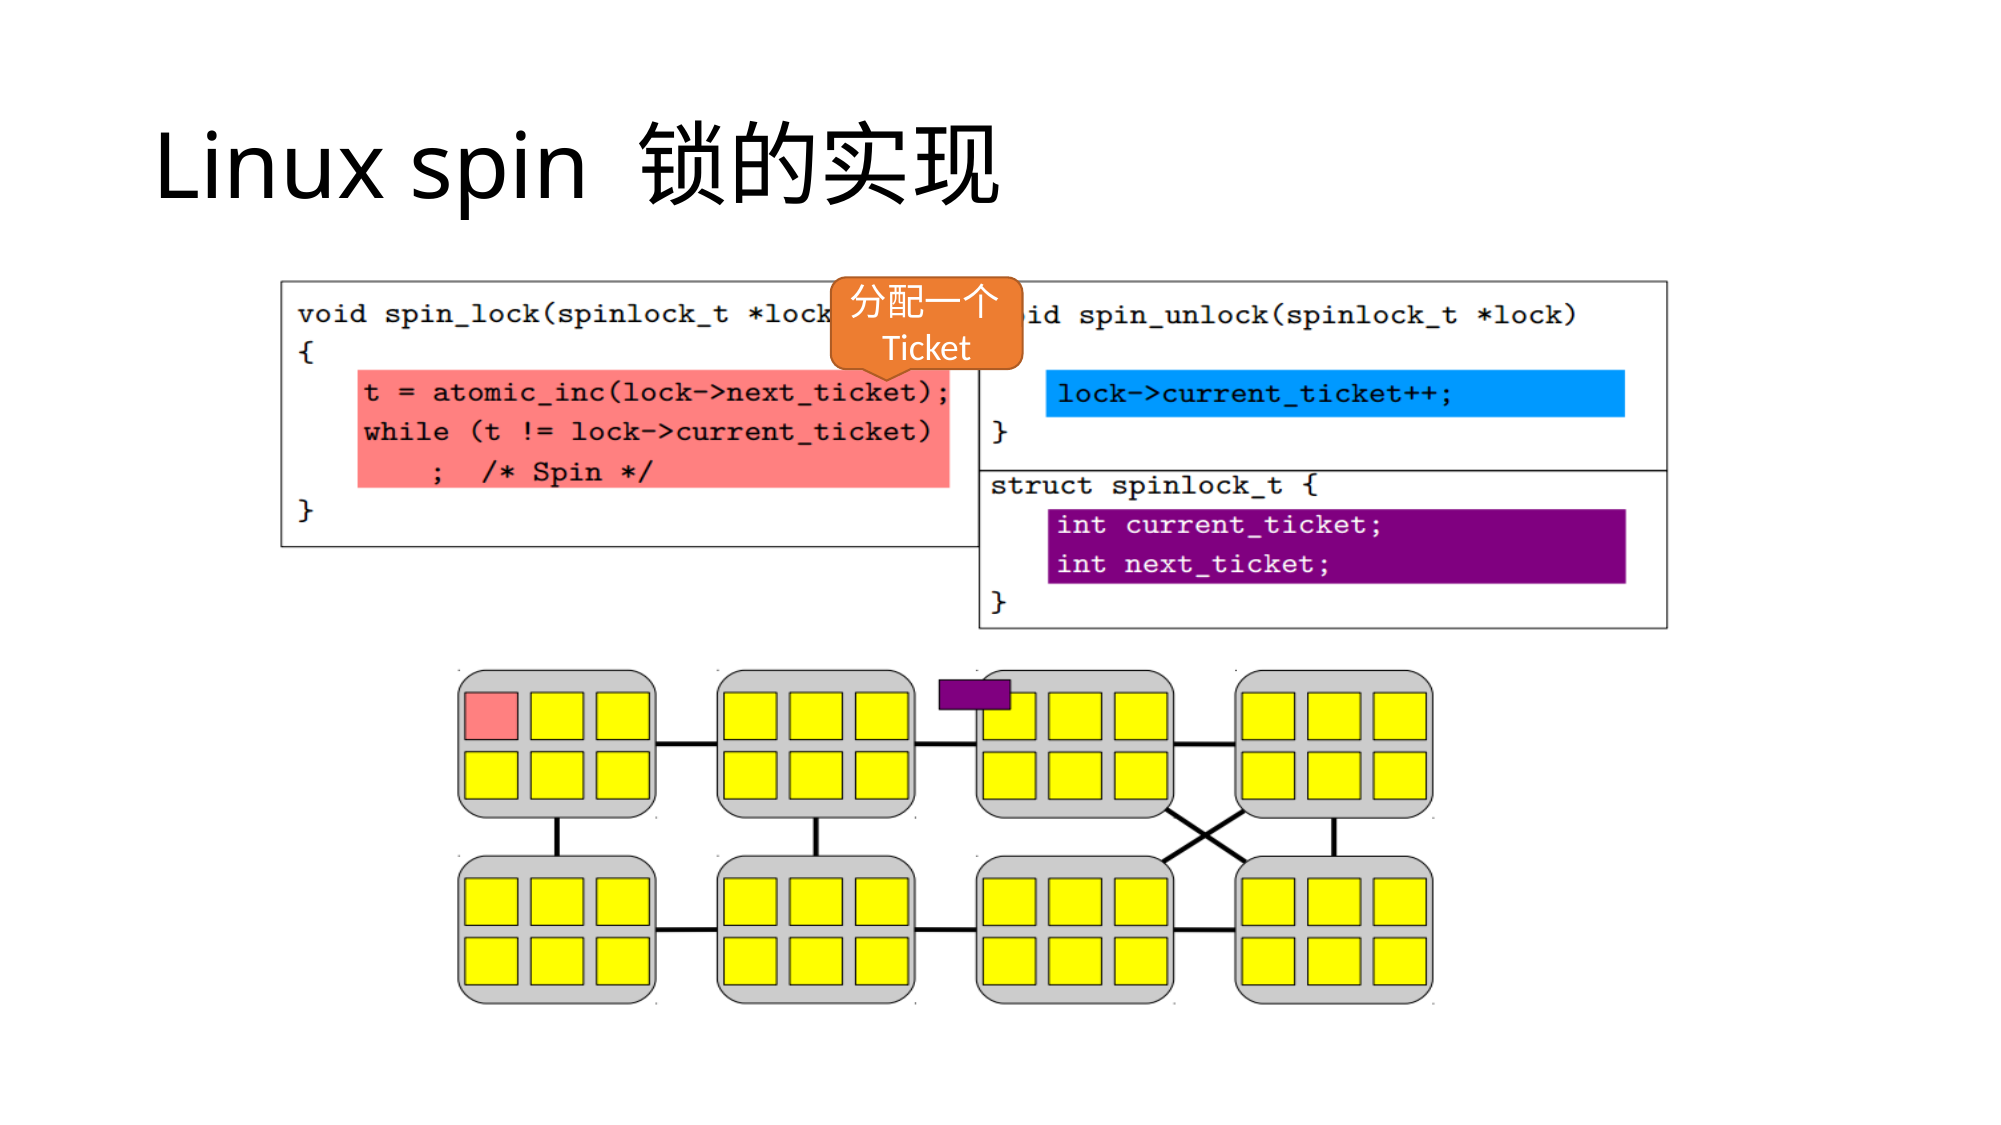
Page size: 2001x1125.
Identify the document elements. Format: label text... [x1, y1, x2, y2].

text_box Linux spin 锁的实现 [137, 59, 1863, 278]
picture [257, 265, 1697, 1038]
